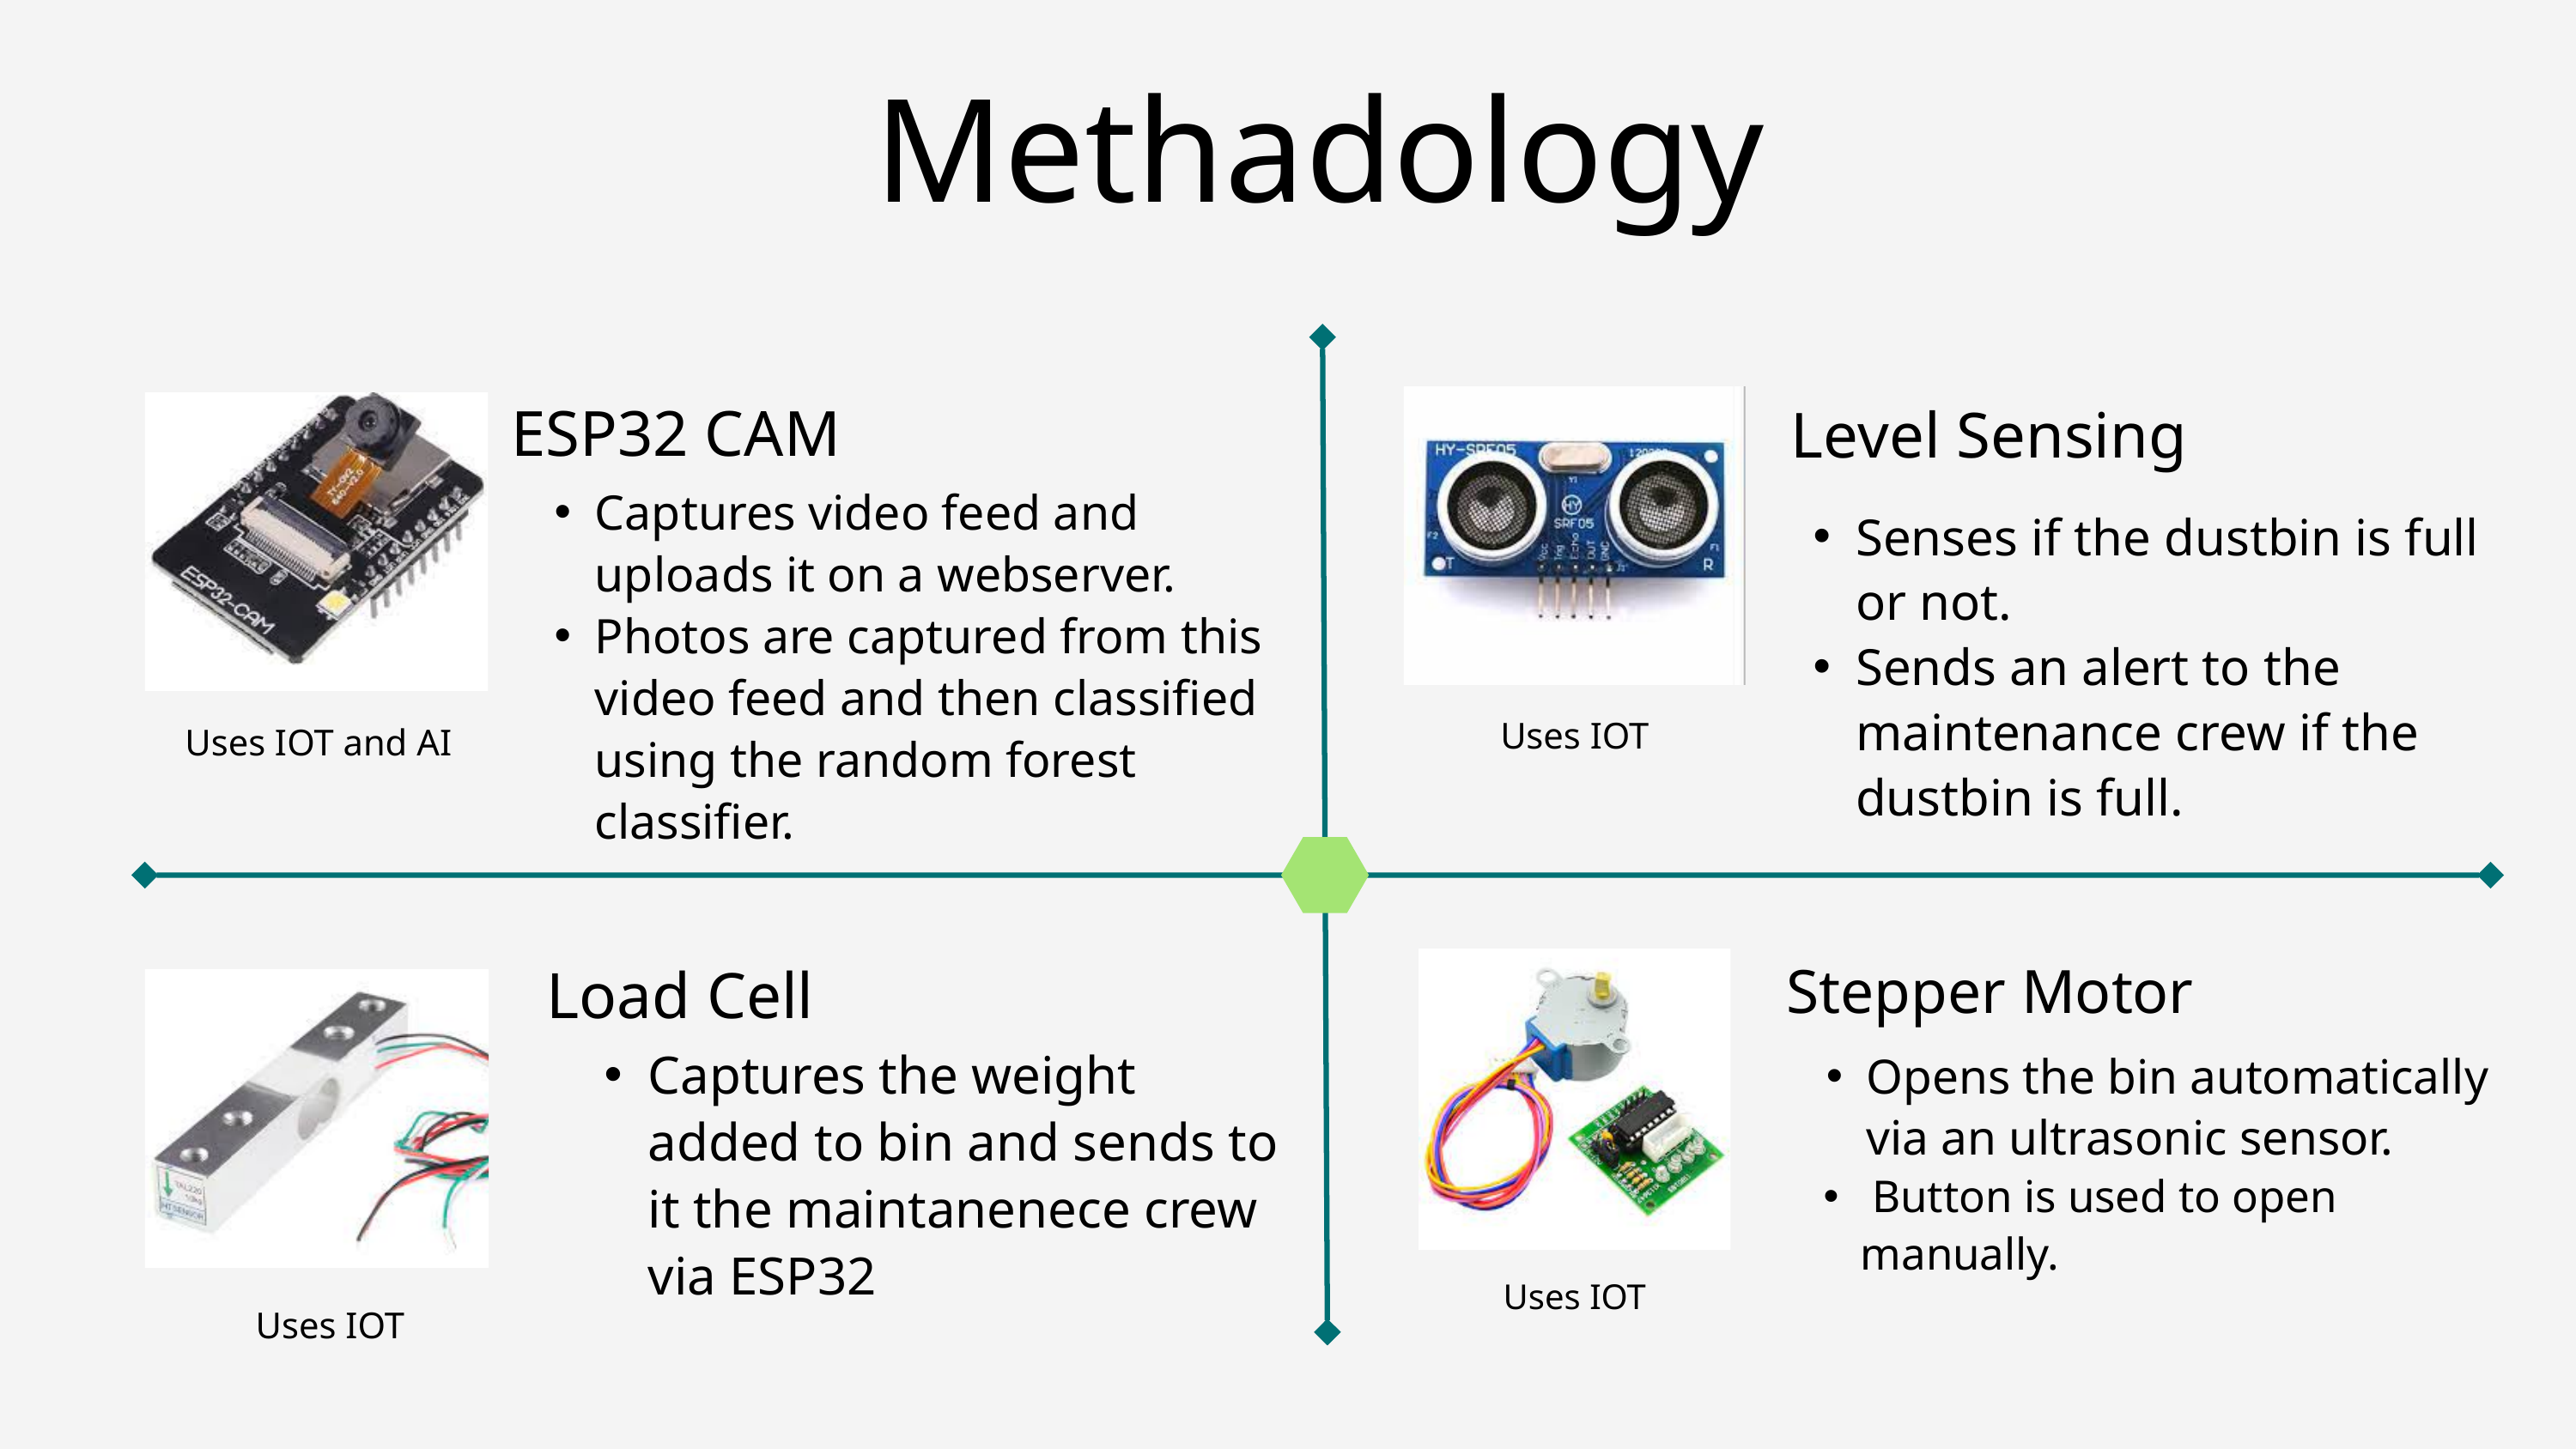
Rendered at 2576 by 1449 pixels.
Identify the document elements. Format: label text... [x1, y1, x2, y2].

text_box Captures video feed and uploads it on a webserver. Photos are captured from this video feed and then classified using the random forest classifier. [513, 477, 1269, 849]
text_box [1403, 386, 1746, 685]
text_box Stepper Motor [1786, 931, 2261, 1026]
text_box [1313, 328, 1332, 835]
text_box Level Sensing [1790, 372, 2227, 470]
text_box Captures the weight added to bin and sends to it the maintanenece crew via ESP32 [560, 1037, 1281, 1306]
text_box Uses IOT [1416, 706, 1733, 756]
text_box ESP32 CAM [511, 371, 872, 470]
text_box [144, 969, 489, 1268]
text_box Opens the bin automatically via an ultrasonic sensor. Button is used to open manually. [1786, 1041, 2491, 1279]
text_box [144, 392, 489, 691]
text_box Senses if the dustbin is full or not. Sends an alert to the maintenance crew if the dustbin is full. [1771, 500, 2518, 826]
text_box [1419, 949, 1731, 1250]
text_box Uses IOT [1423, 1269, 1727, 1317]
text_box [1280, 836, 1370, 913]
text_box Uses IOT [171, 1295, 489, 1346]
text_box [136, 866, 1276, 884]
text_box [1373, 866, 2500, 884]
text_box Methadology [708, 58, 1933, 231]
text_box Load Cell [546, 932, 840, 1032]
text_box Uses IOT and AI [182, 712, 455, 764]
text_box [1318, 920, 1337, 1342]
